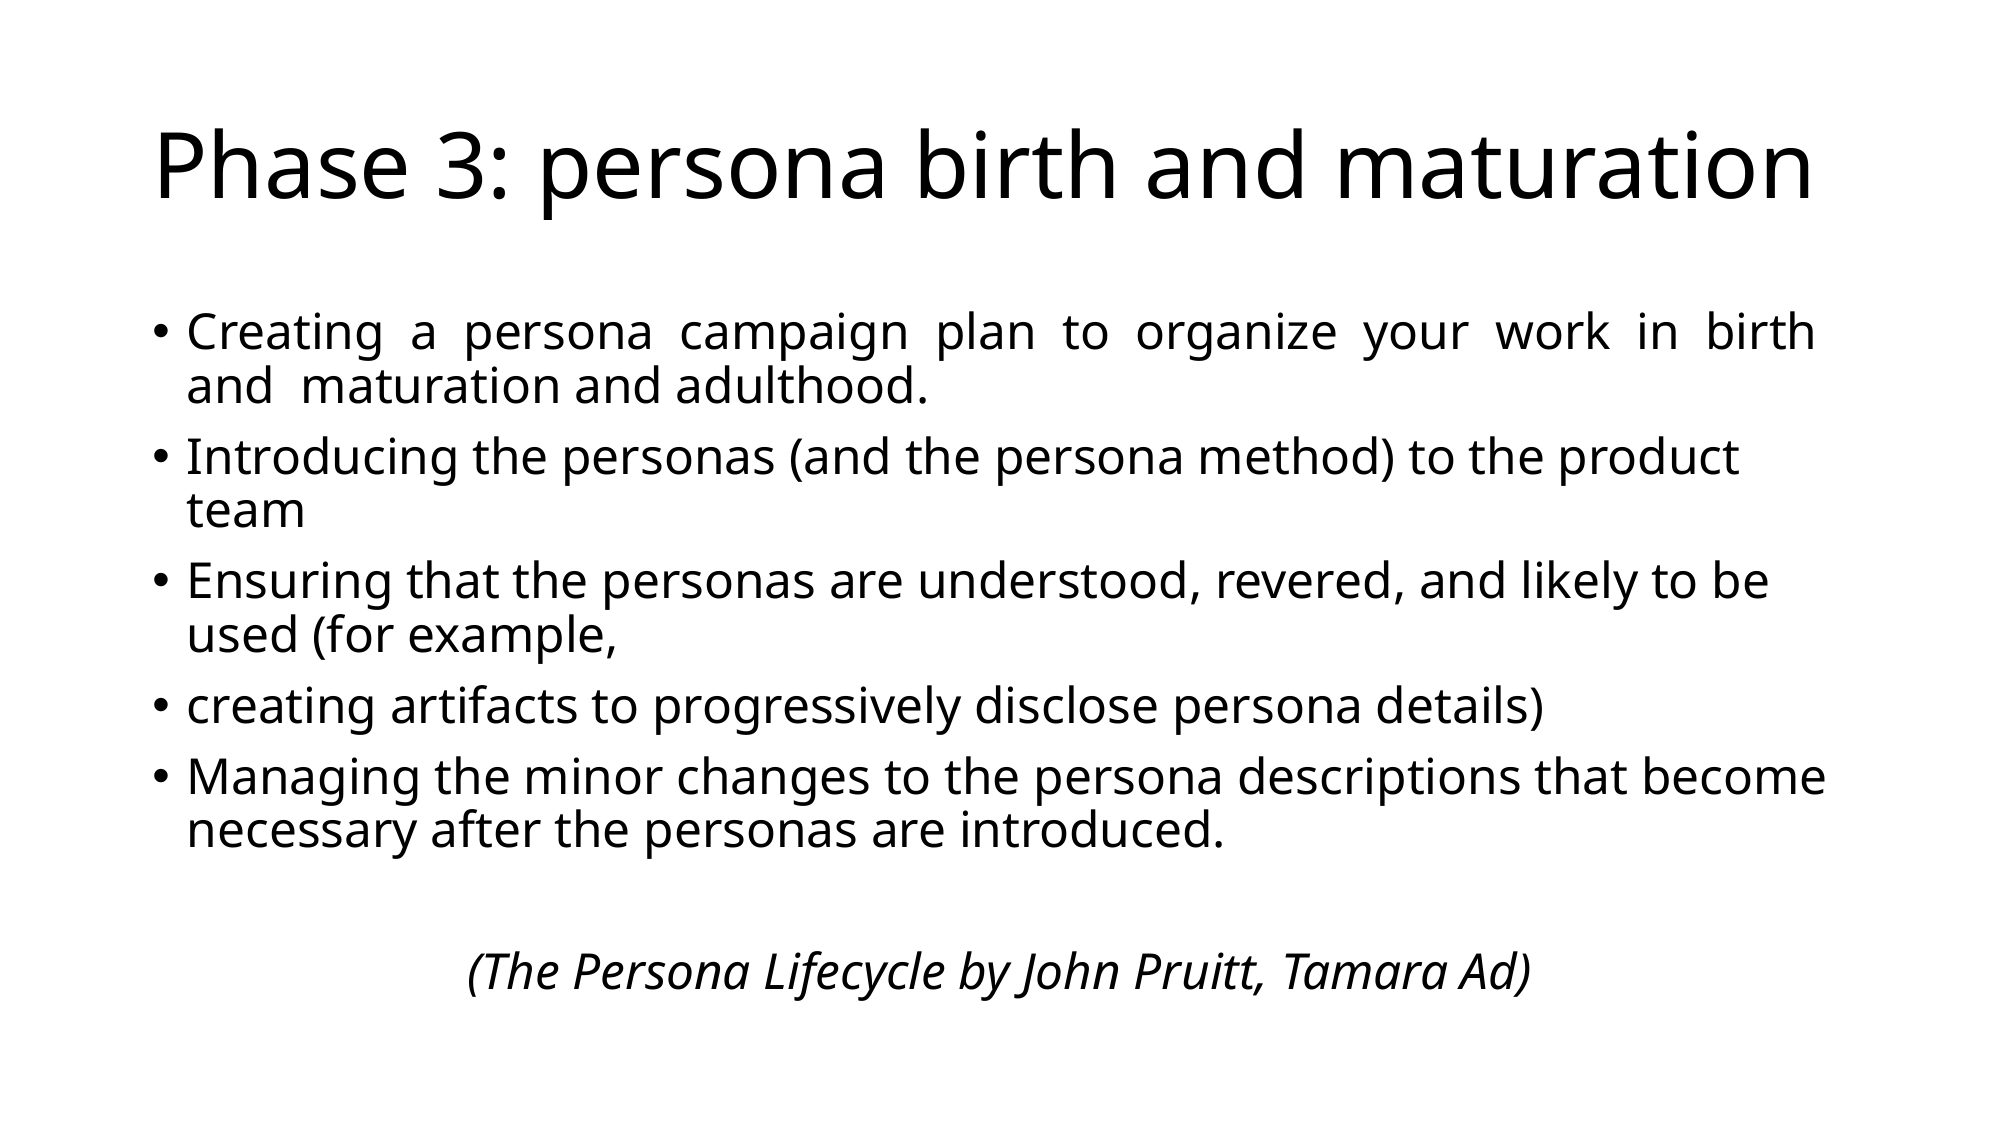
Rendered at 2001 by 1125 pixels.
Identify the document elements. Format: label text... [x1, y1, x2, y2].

list Creating a persona campaign plan to organize your work in birth and maturation and adulthood. Introducing the personas (and the persona method) to the product team Ensuring that the personas are understood, revered, and likely to be used (for example, creating artifacts to progressively disclose persona details) Managing the minor changes to the persona descriptions that become necessary after the personas are introduced. (The Persona Lifecycle by John Pruitt, Tamara Ad) [137, 299, 1863, 1014]
title Phase 3: persona birth and maturation [137, 59, 1863, 278]
